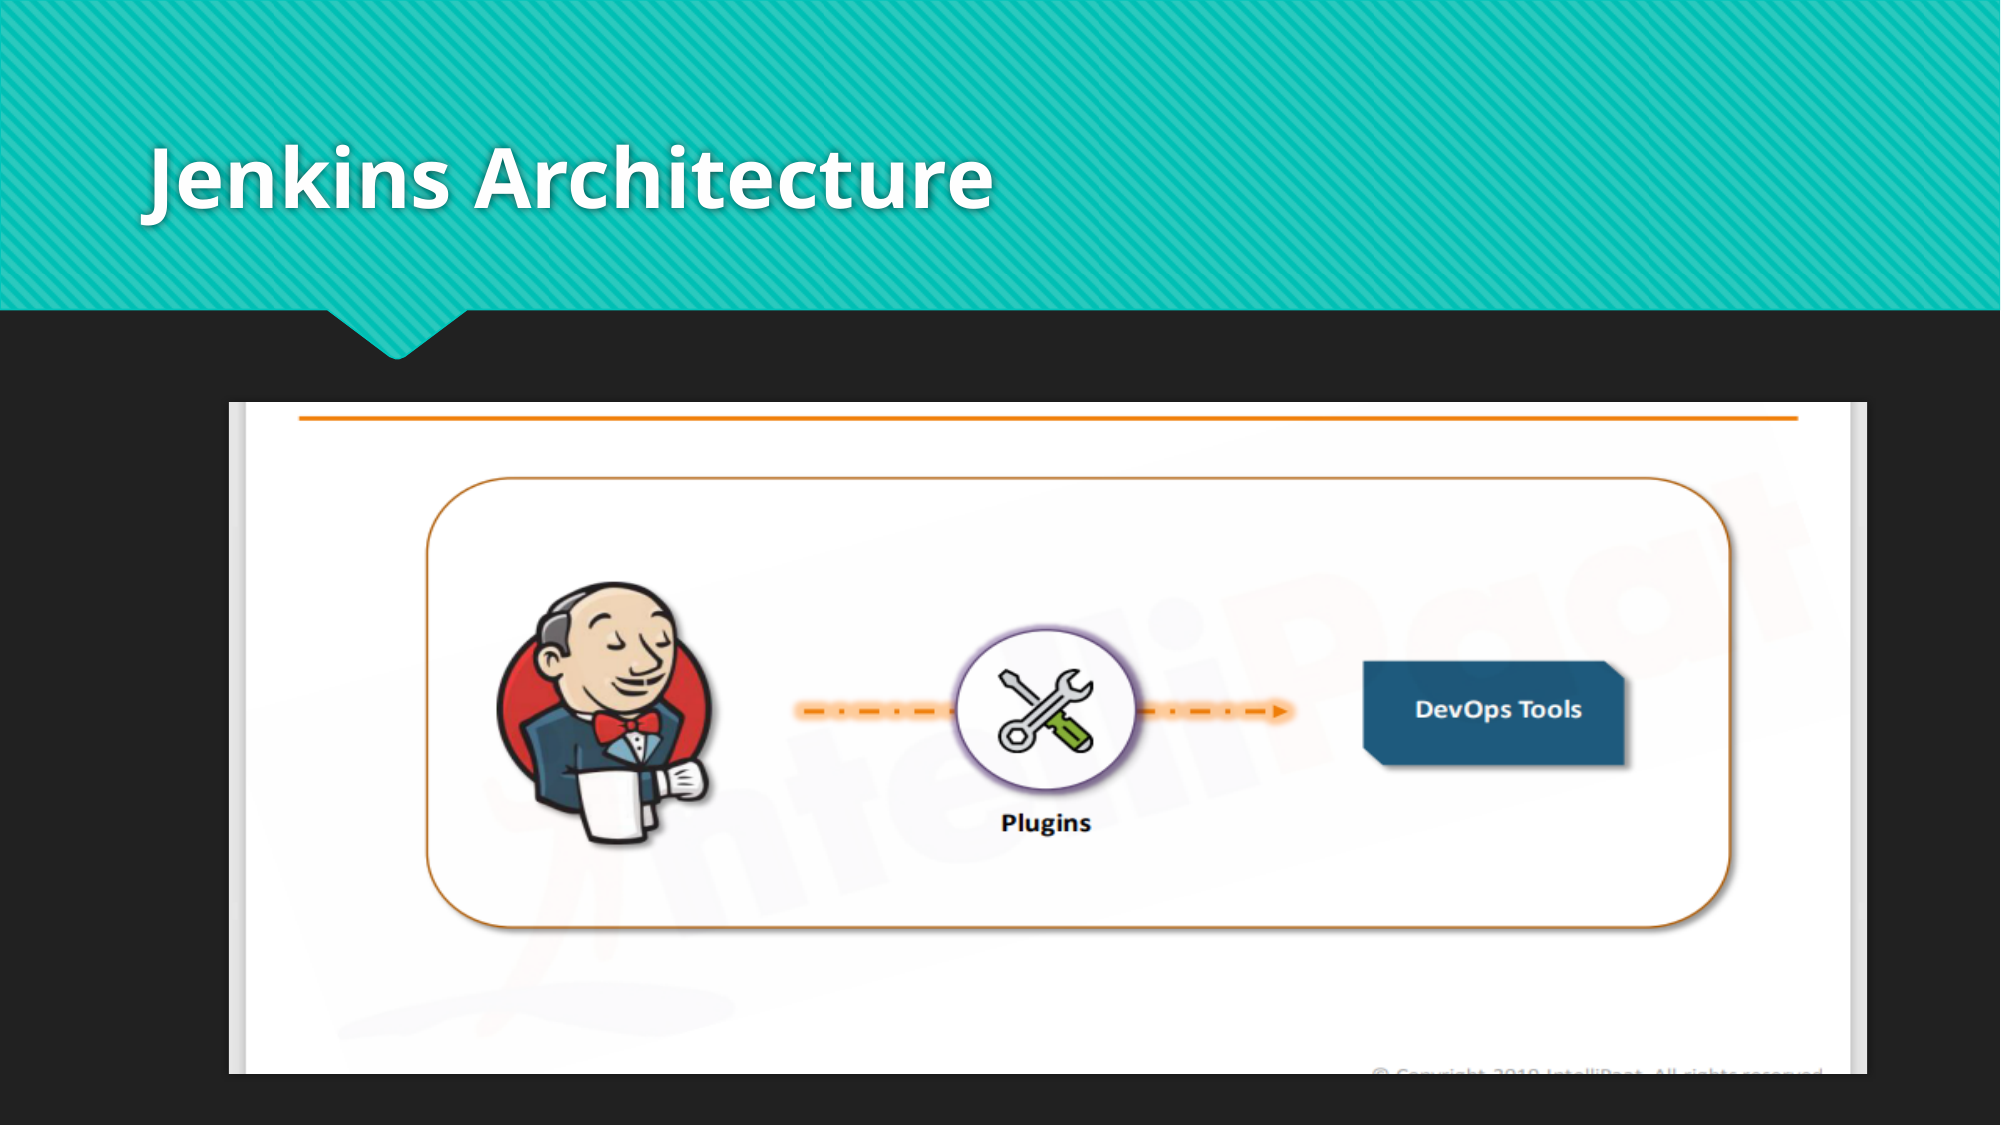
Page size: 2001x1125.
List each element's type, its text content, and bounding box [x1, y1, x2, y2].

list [228, 402, 1868, 1074]
title Jenkins Architecture [132, 73, 1868, 233]
